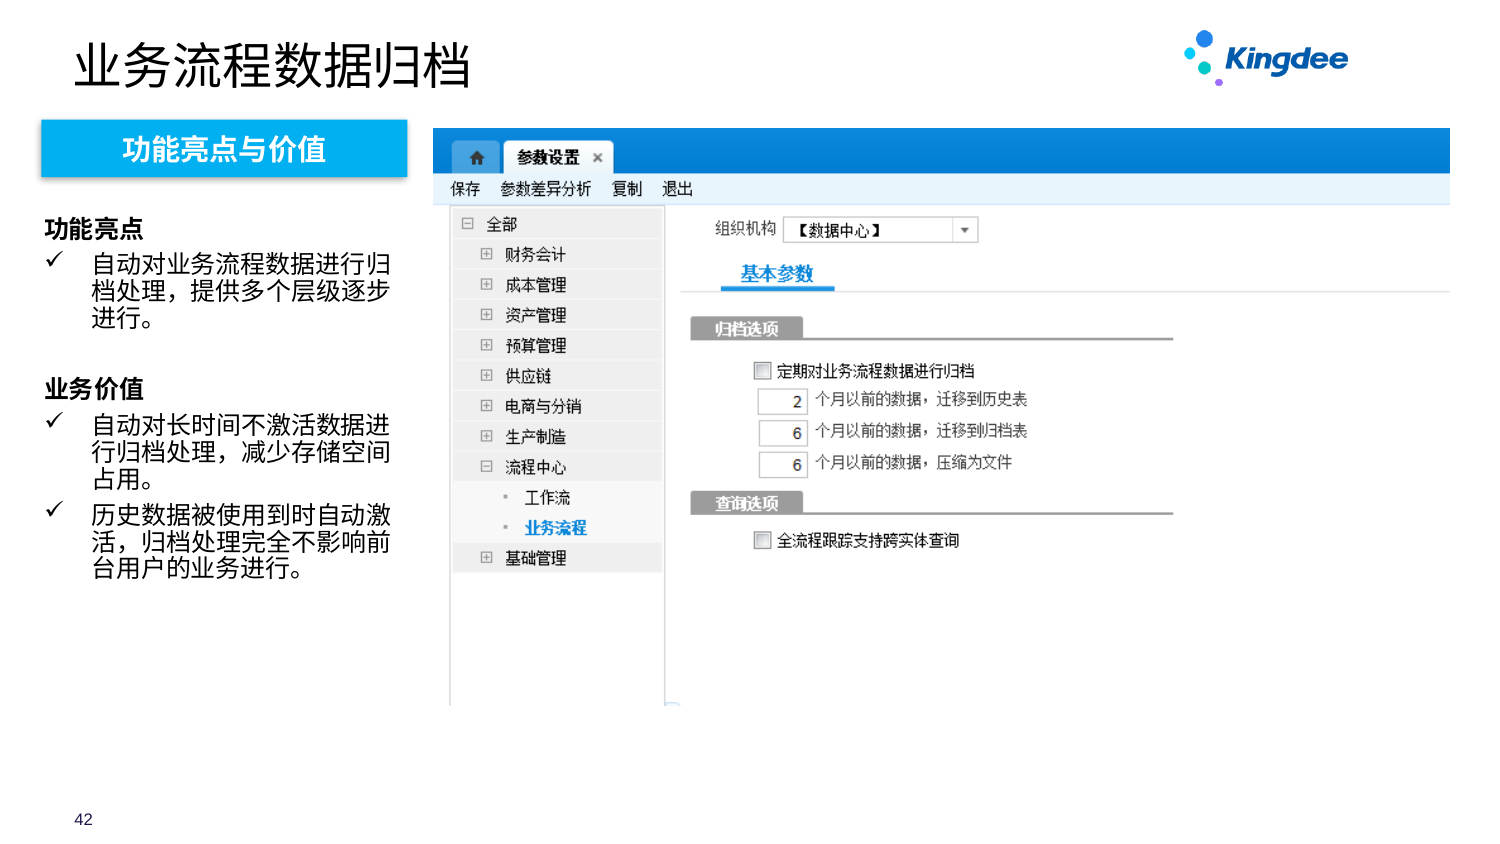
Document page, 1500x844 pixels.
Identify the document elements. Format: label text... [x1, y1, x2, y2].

text_box 功能亮点与价值 [41, 119, 408, 178]
text_box 功能亮点 自动对业务流程数据进行归档处理，提供多个层级逐步进行。 业务价值 自动对长时间不激活数据进行归档处理，减少存储空间占用。 历史数据被使用到时自动激活，归档处理完全不影响前台用户的业务进行。 [29, 209, 408, 696]
picture [433, 128, 1450, 706]
title 业务流程数据归档 [72, 33, 1452, 121]
